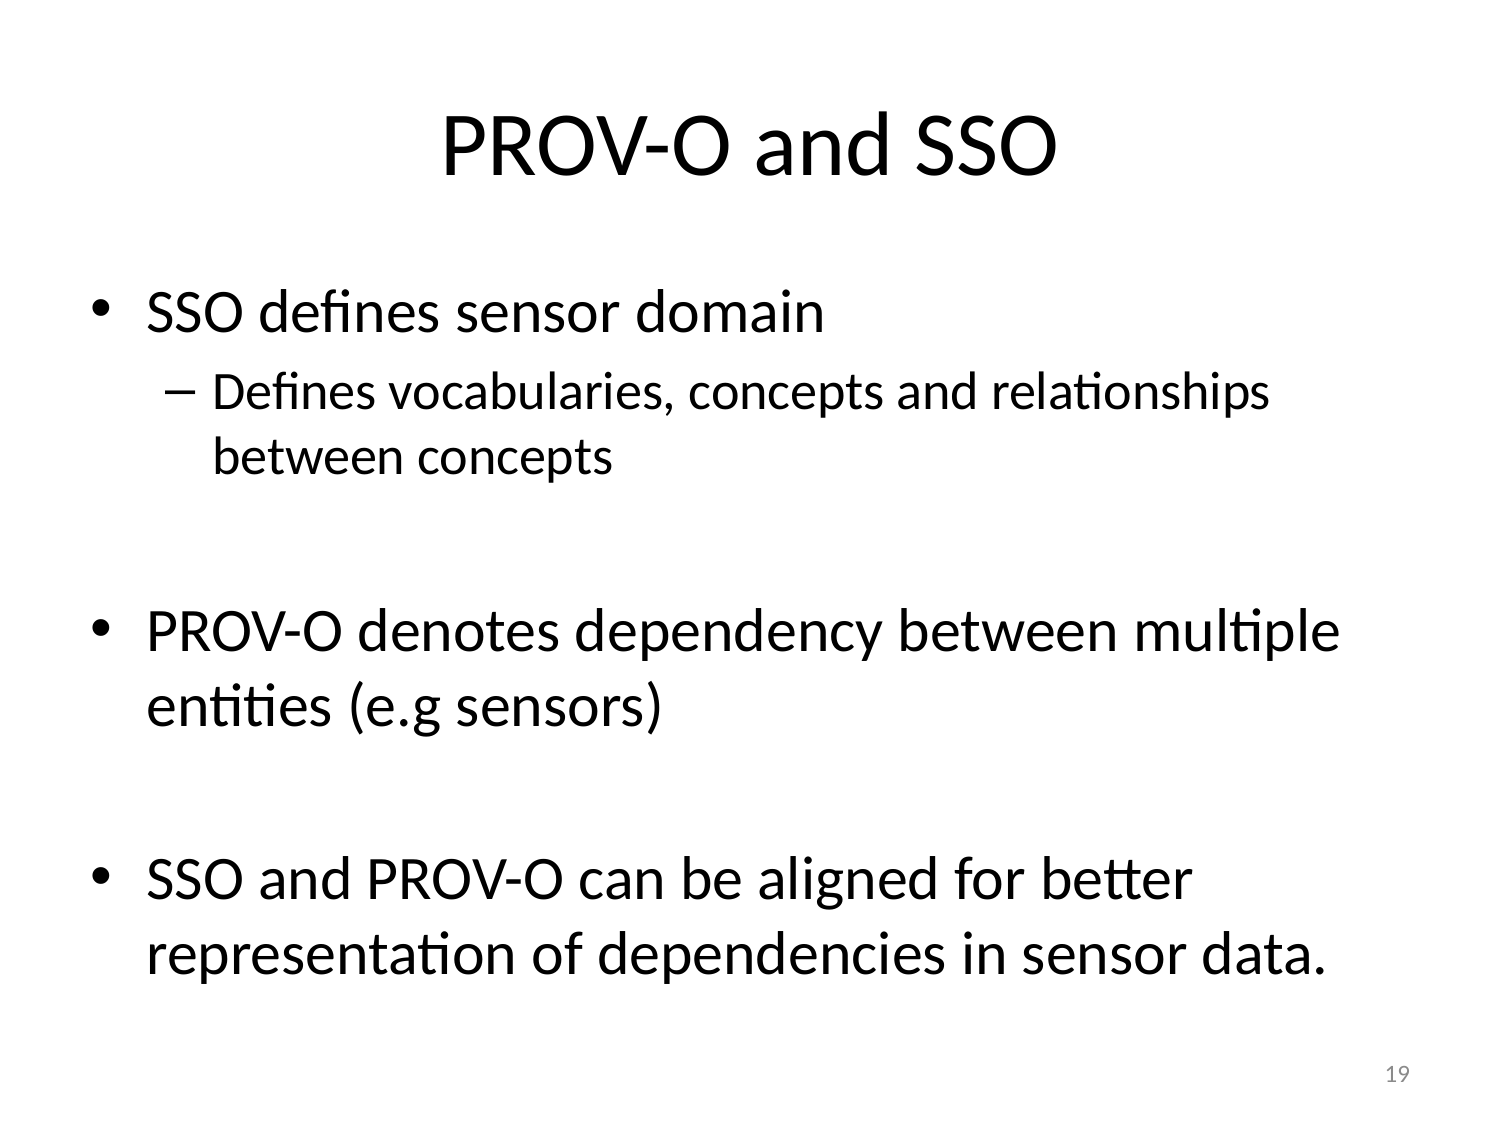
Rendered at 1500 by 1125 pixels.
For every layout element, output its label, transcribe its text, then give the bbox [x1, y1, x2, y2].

slide_number 19 [1074, 1042, 1425, 1103]
list SSO defines sensor domain Defines vocabularies, concepts and relationships between concepts PROV-O denotes dependency between multiple entities (e.g sensors) SSO and PROV-O can be aligned for better representation of dependencies in sensor data. [75, 262, 1425, 1005]
title PROV-O and SSO [75, 45, 1425, 233]
